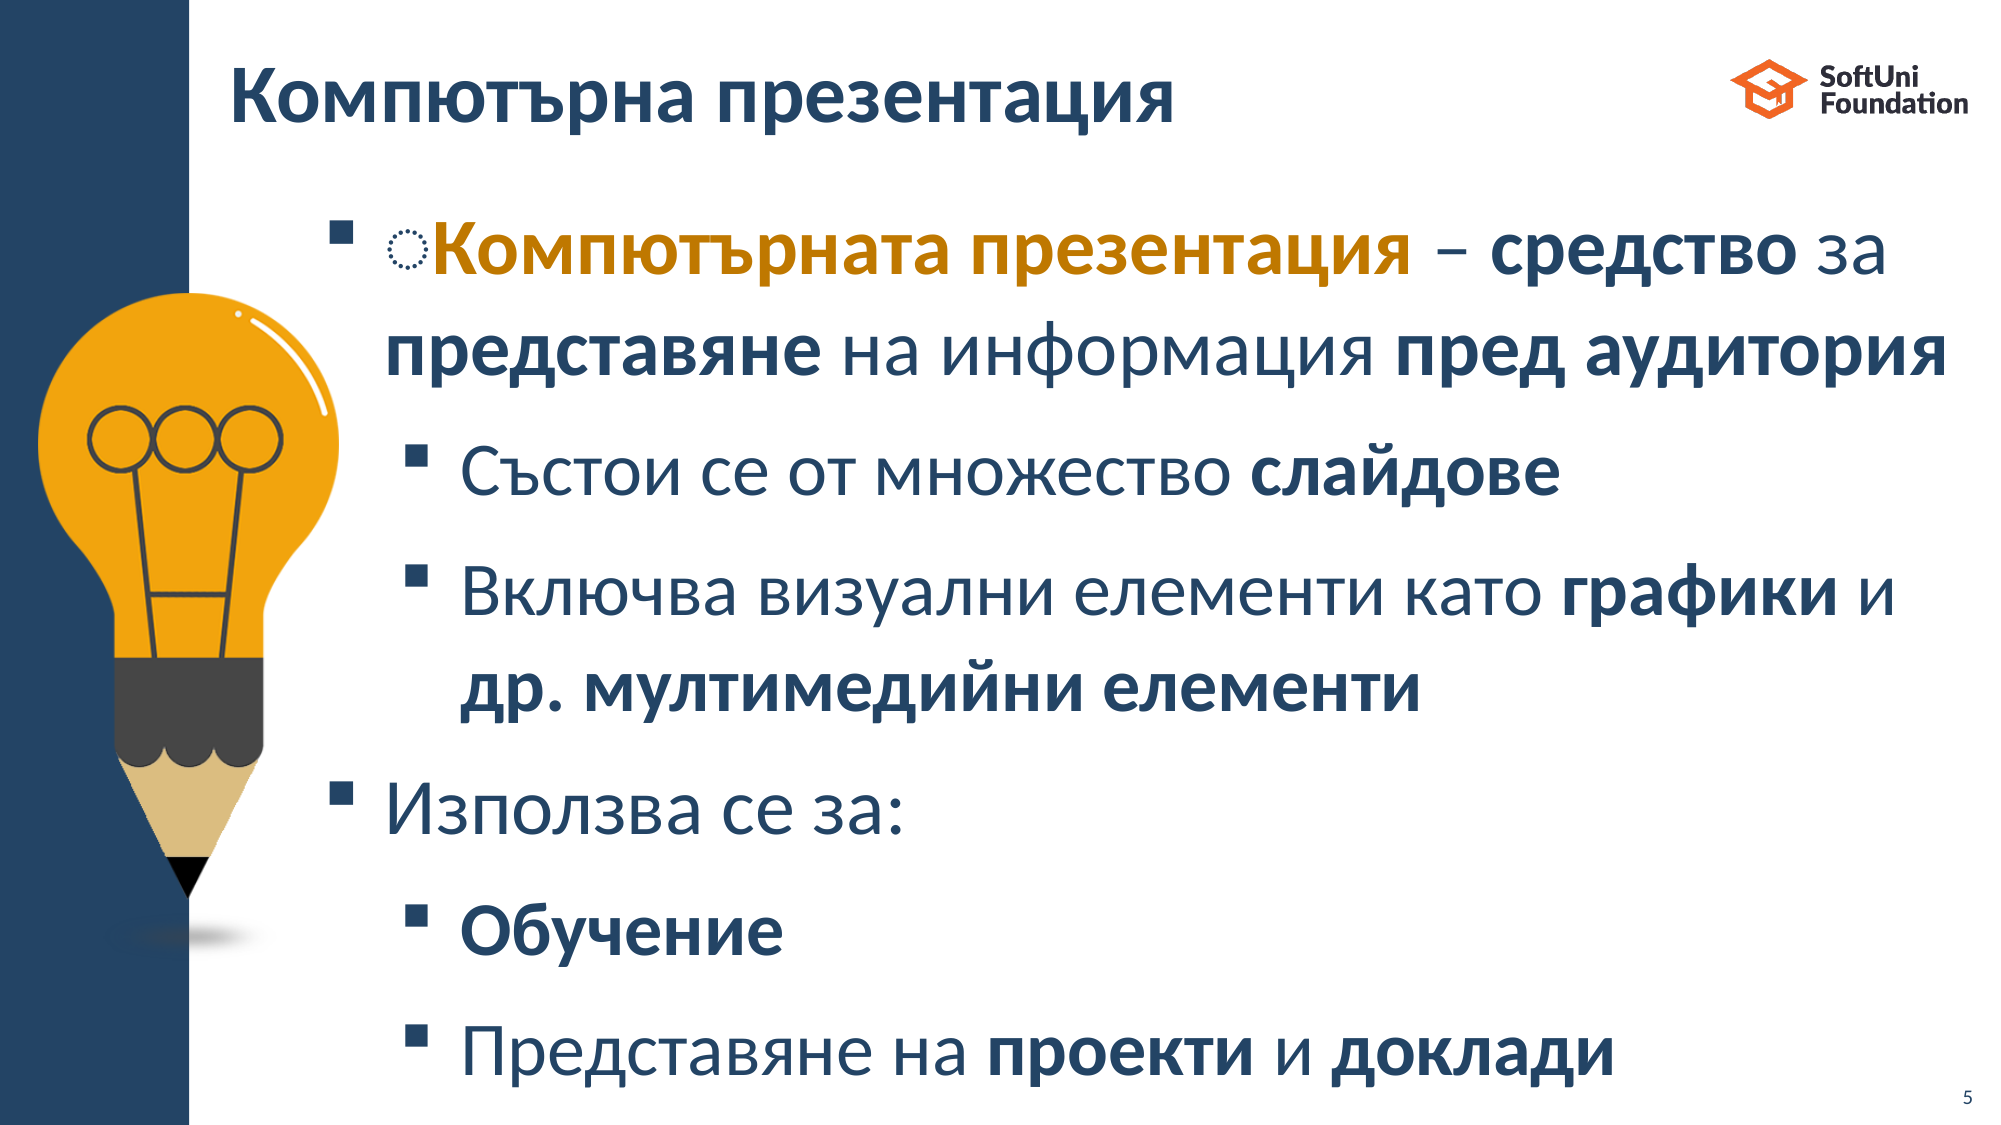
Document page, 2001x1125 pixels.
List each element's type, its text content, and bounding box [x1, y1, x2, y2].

slide_number 5 [1968, 1067, 1989, 1117]
list ͏Компютърната презентация – средство за представяне на информация пред аудитория Състои се от множество слайдове Включва визуални елементи като графики и др. мултимедийни елементи Използва се за: Обучение Представяне на проекти и доклади [306, 183, 1968, 1117]
picture [38, 293, 306, 961]
picture [1730, 59, 1968, 119]
title Компютърна презентация [212, 16, 1717, 162]
